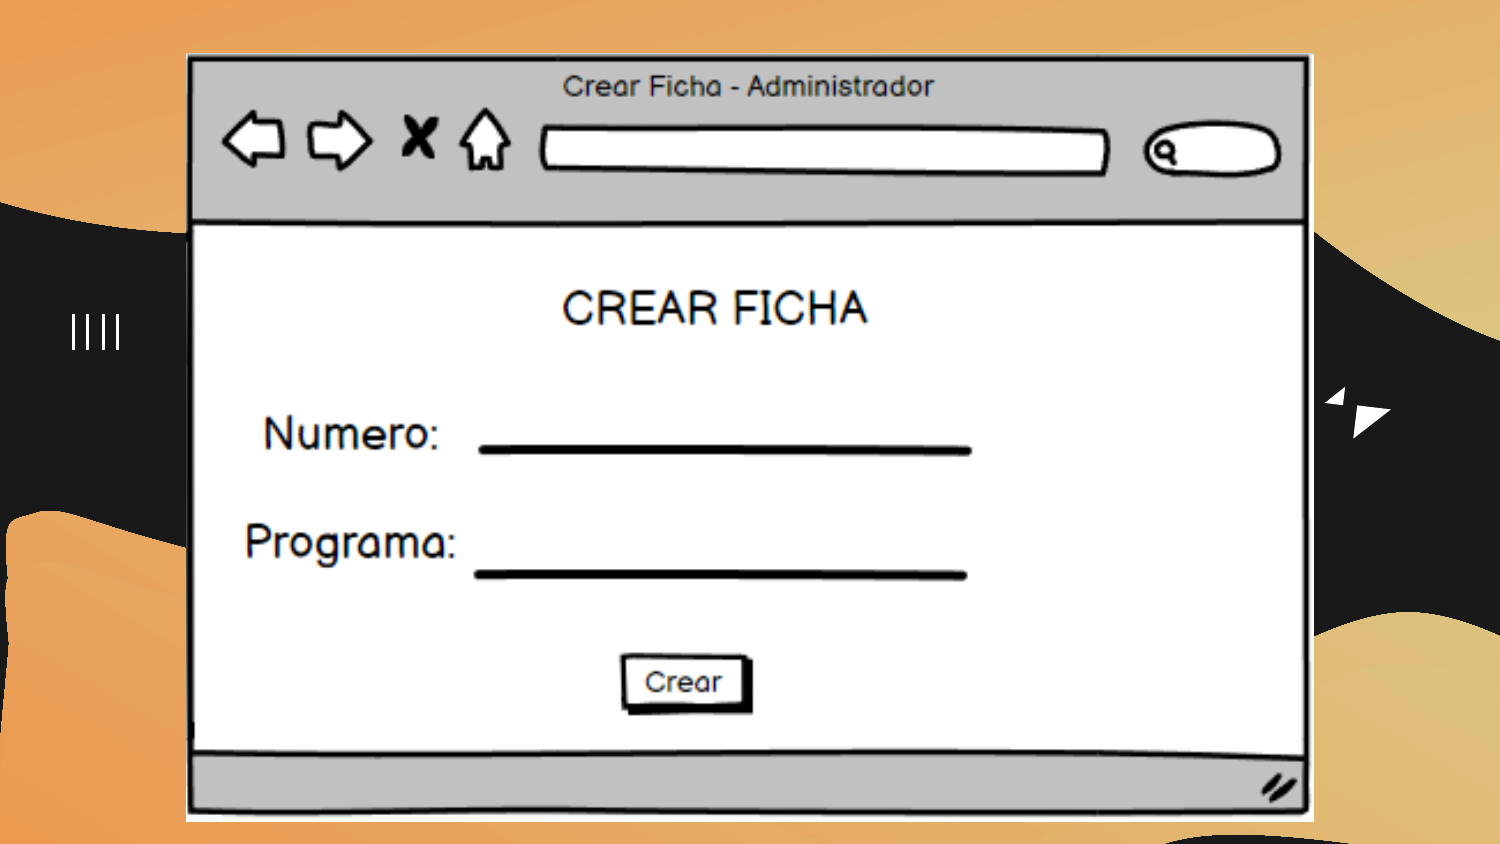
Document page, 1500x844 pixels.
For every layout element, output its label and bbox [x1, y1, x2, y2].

picture [185, 52, 1315, 822]
